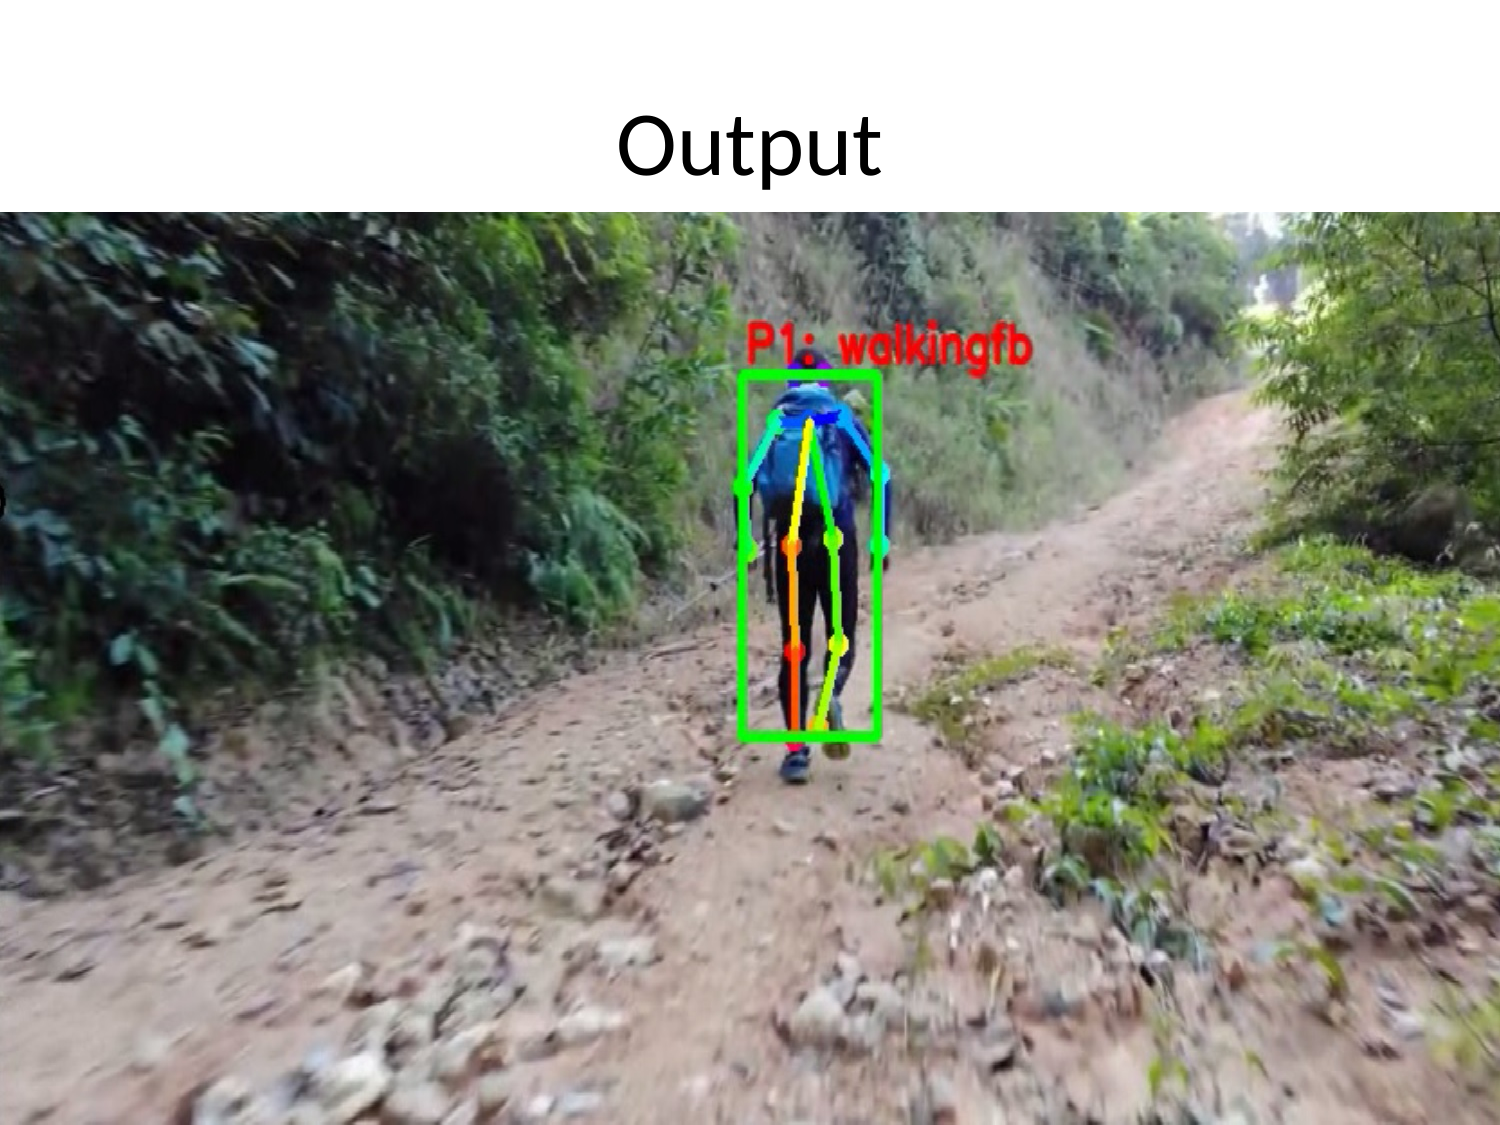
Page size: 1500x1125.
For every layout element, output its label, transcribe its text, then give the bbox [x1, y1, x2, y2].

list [0, 212, 1500, 1125]
title Output [75, 45, 1425, 210]
